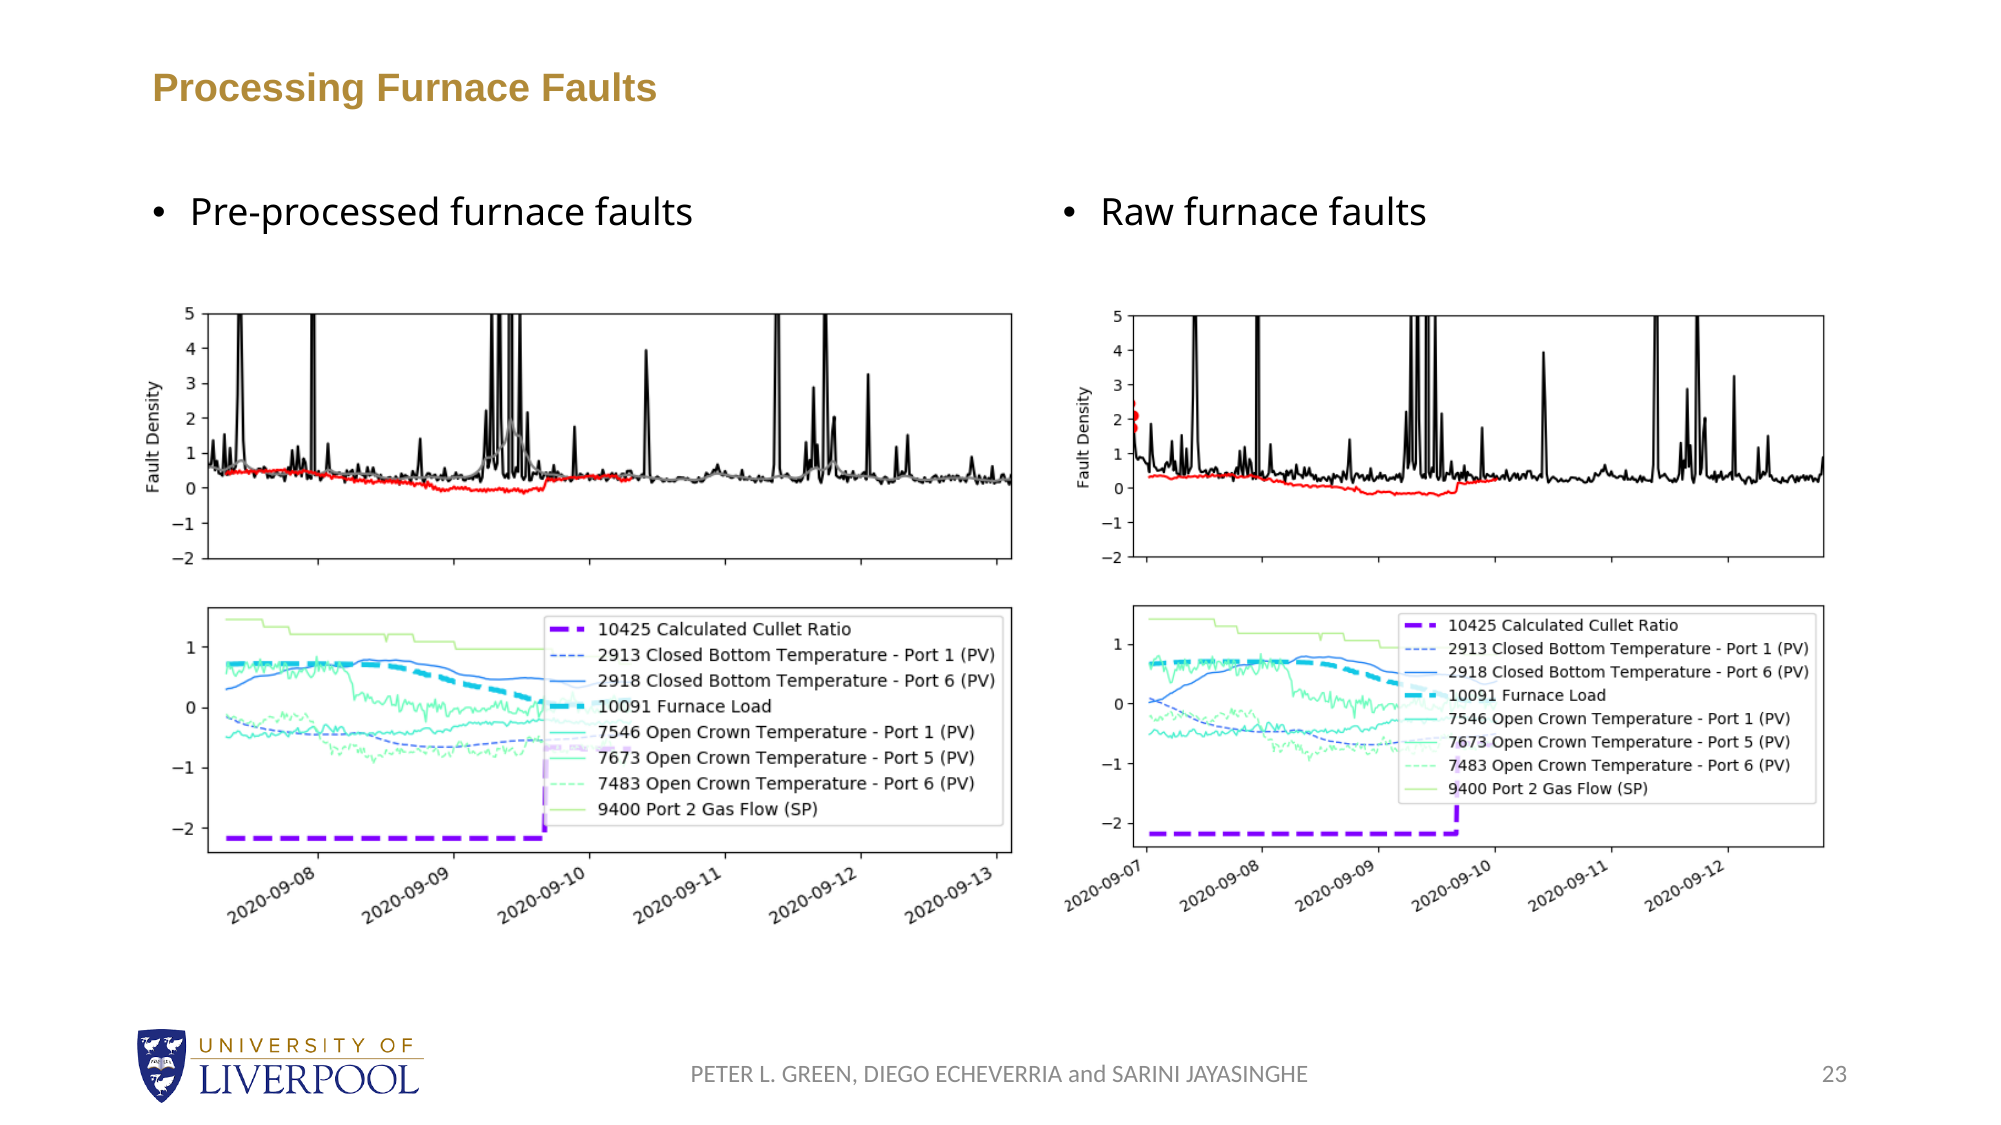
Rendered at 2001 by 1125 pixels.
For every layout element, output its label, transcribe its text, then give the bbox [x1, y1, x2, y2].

picture [1064, 299, 1846, 930]
title Processing Furnace Faults [137, 59, 1863, 118]
slide_number 23 [1412, 1057, 1863, 1103]
picture [137, 1057, 424, 1103]
footer PETER L. GREEN, DIEGO ECHEVERRIA and SARINI JAYASINGHE [662, 1042, 1338, 1103]
picture [135, 299, 1034, 937]
text_box Raw furnace faults [1047, 186, 1944, 1057]
text_box Pre-processed furnace faults [137, 186, 1034, 299]
text_box Pre-processed furnace faults [137, 937, 1034, 1057]
